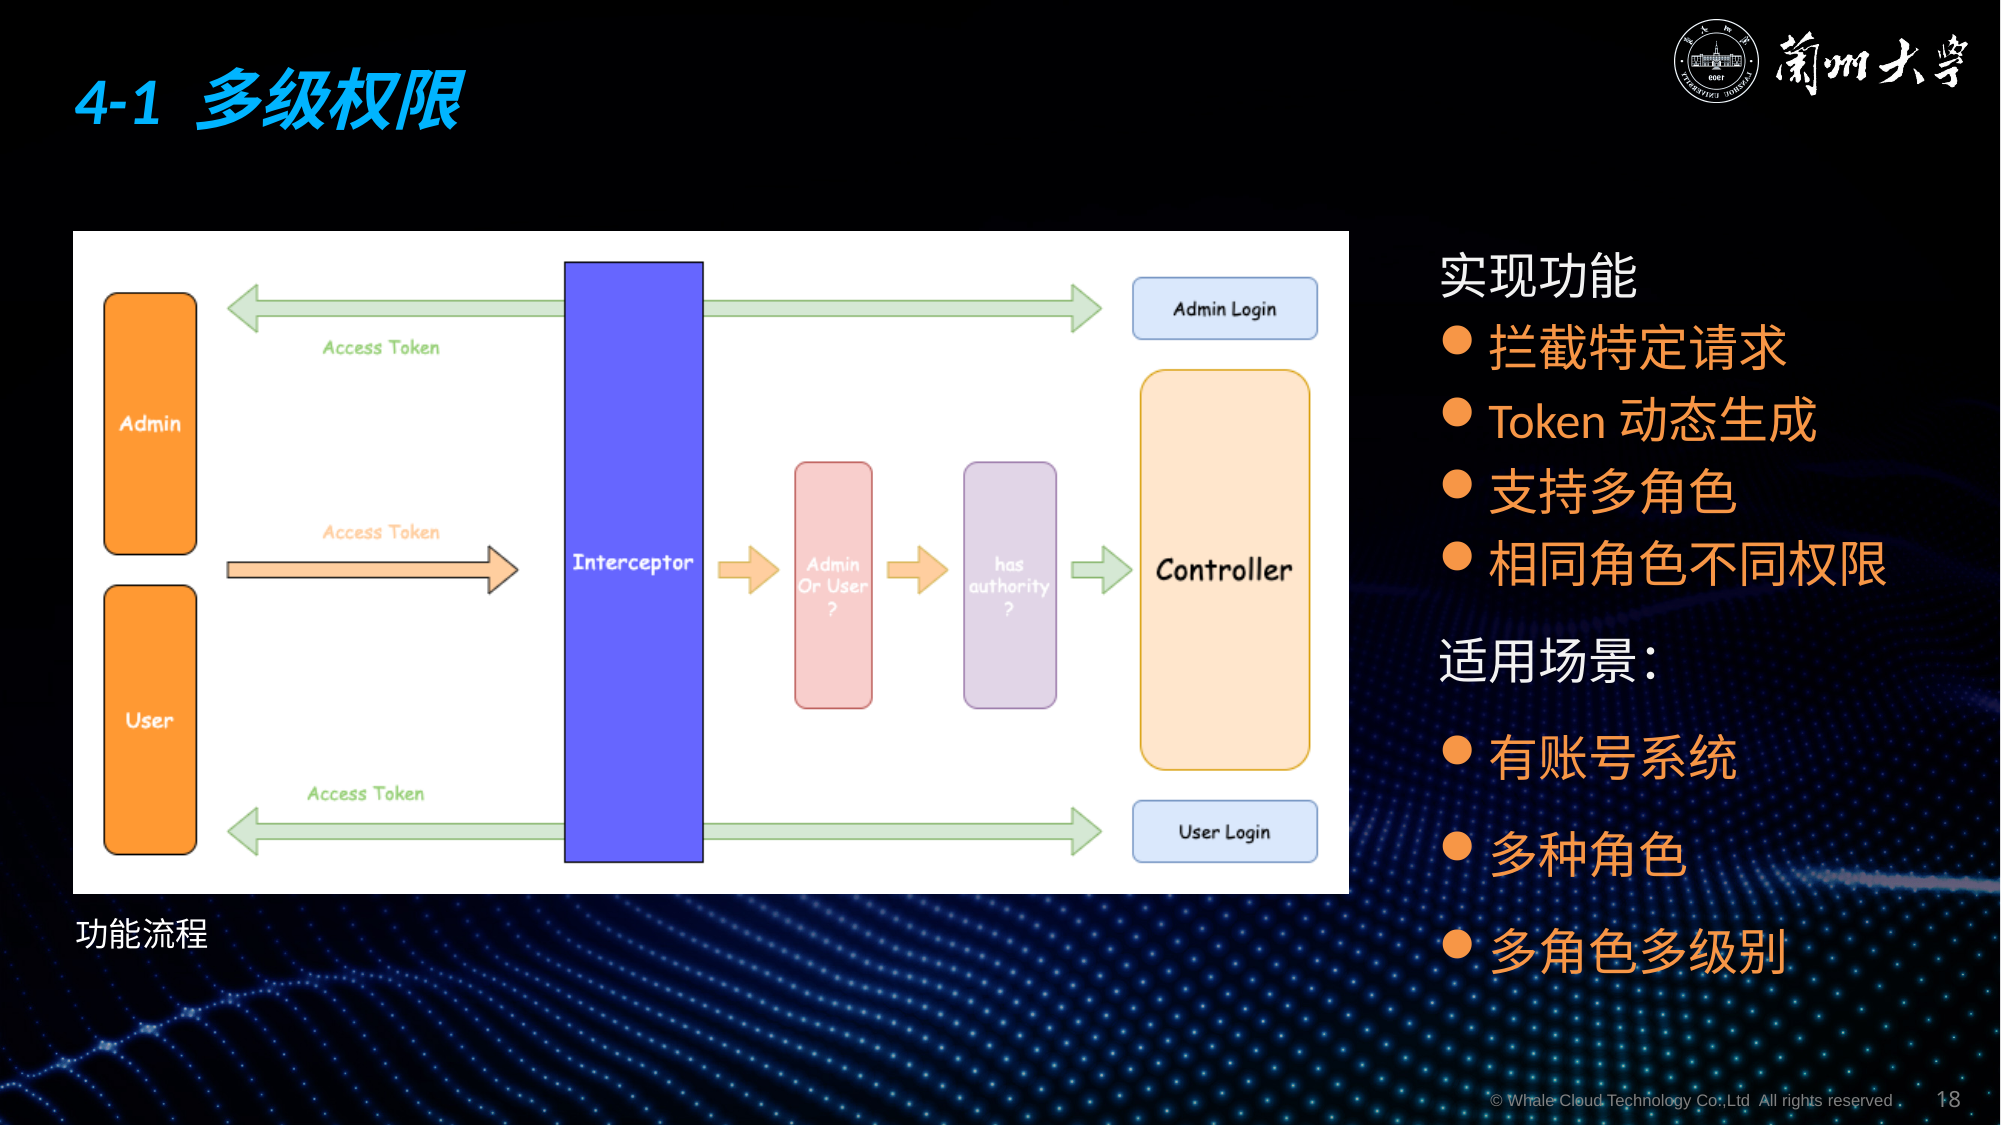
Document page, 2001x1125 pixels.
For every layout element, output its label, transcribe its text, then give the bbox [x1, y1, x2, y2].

title 4-1 多级权限 [73, 57, 1530, 167]
picture [0, 0, 2001, 1125]
text_box 实现功能 拦截特定请求 Token动态生成 支持多角色 相同角色不同权限 适用场景： 有账号系统 多种角色 多角色多级别 [1438, 232, 2000, 962]
text_box 功能流程 [60, 906, 950, 961]
